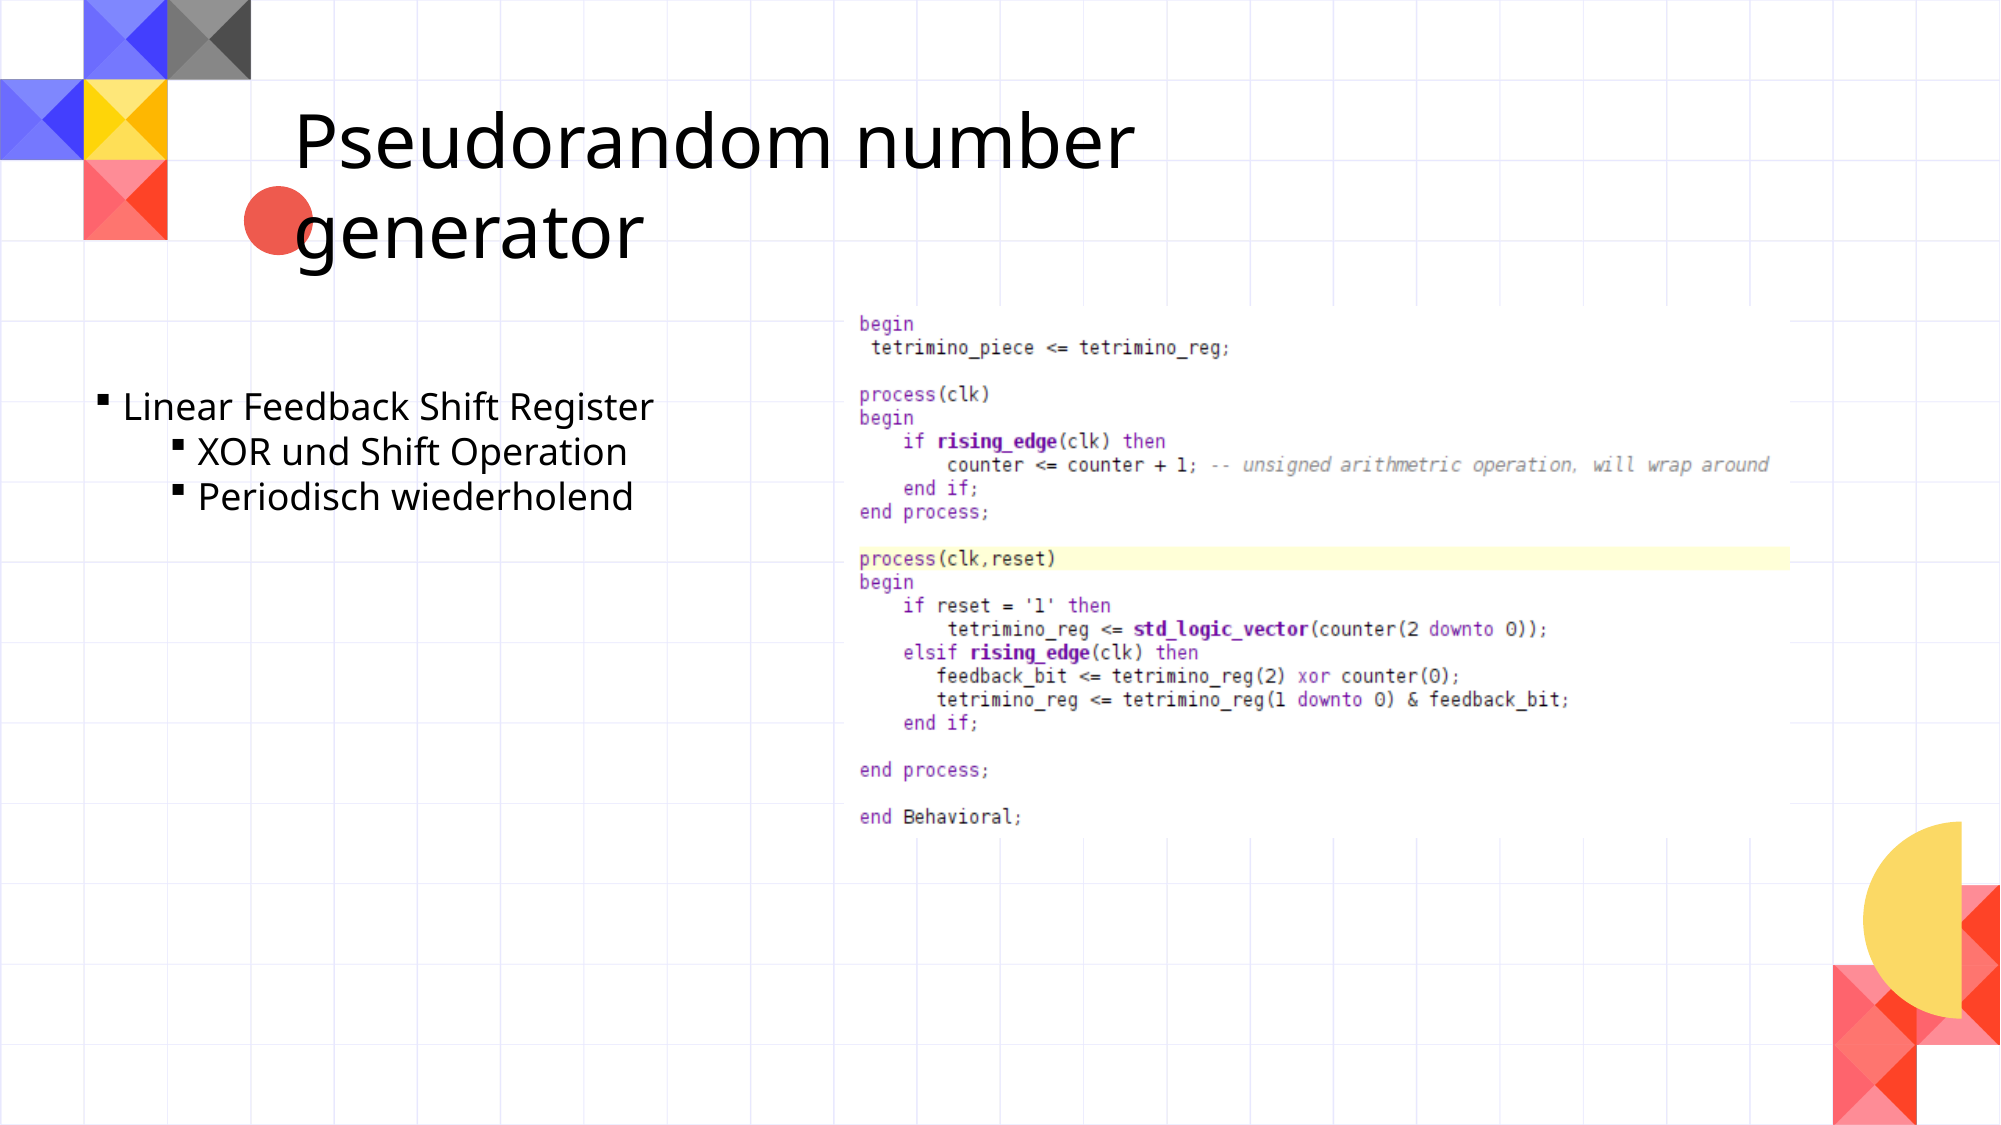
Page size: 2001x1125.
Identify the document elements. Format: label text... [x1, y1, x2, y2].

picture [0, 0, 2000, 1125]
text_box Pseudorandom number generator [278, 85, 1263, 281]
text_box Linear Feedback Shift Register XOR und Shift Operation Periodisch wiederholend [79, 375, 820, 571]
